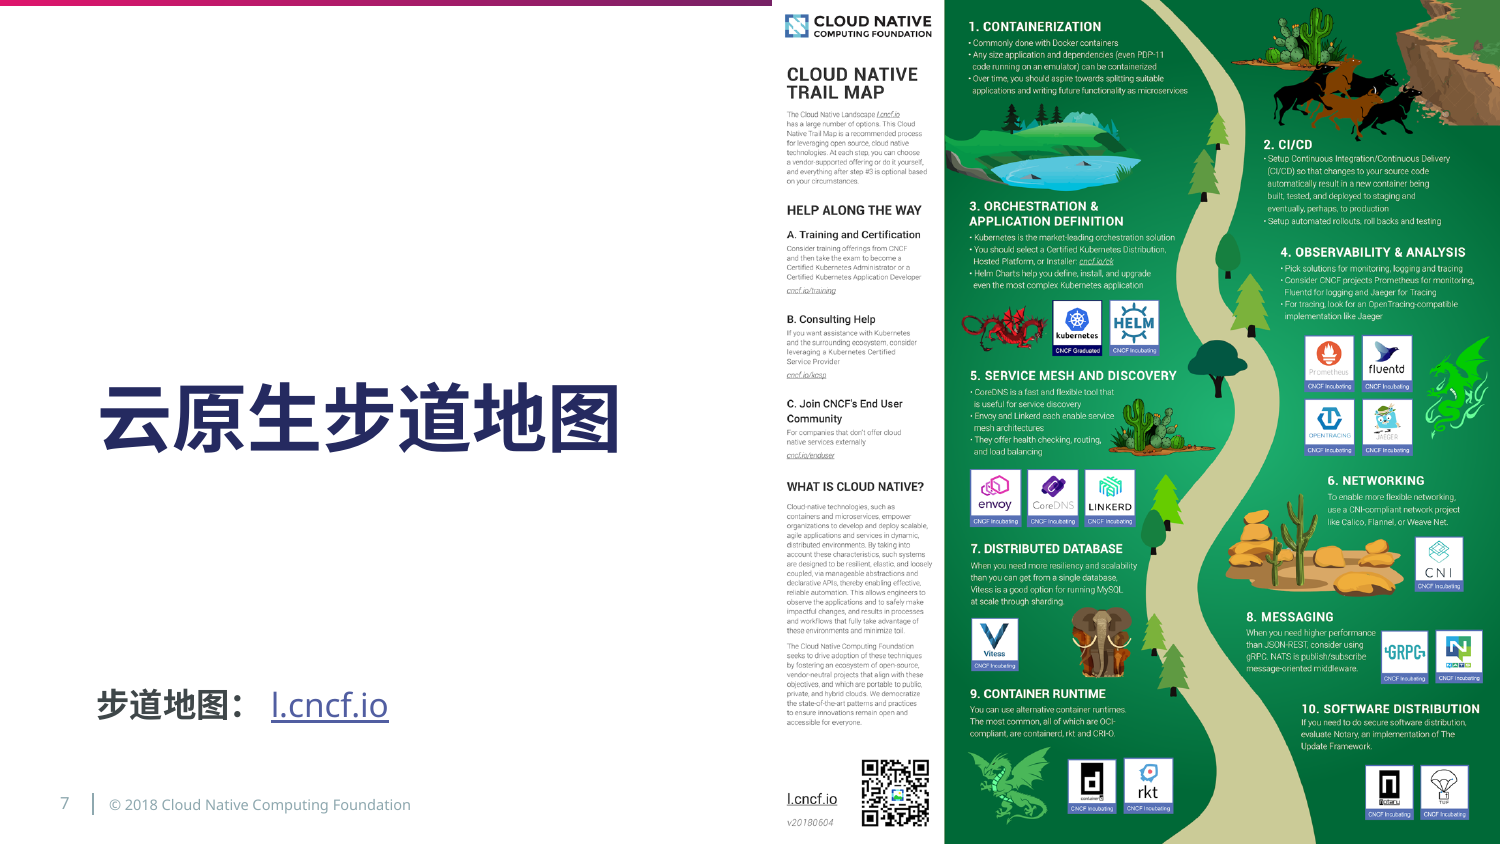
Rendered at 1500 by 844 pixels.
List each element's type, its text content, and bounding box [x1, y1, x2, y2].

text_box 步道地图：l.cncf.io [96, 684, 744, 702]
text_box 云原生步道地图 [82, 373, 679, 471]
picture [771, 0, 1500, 844]
